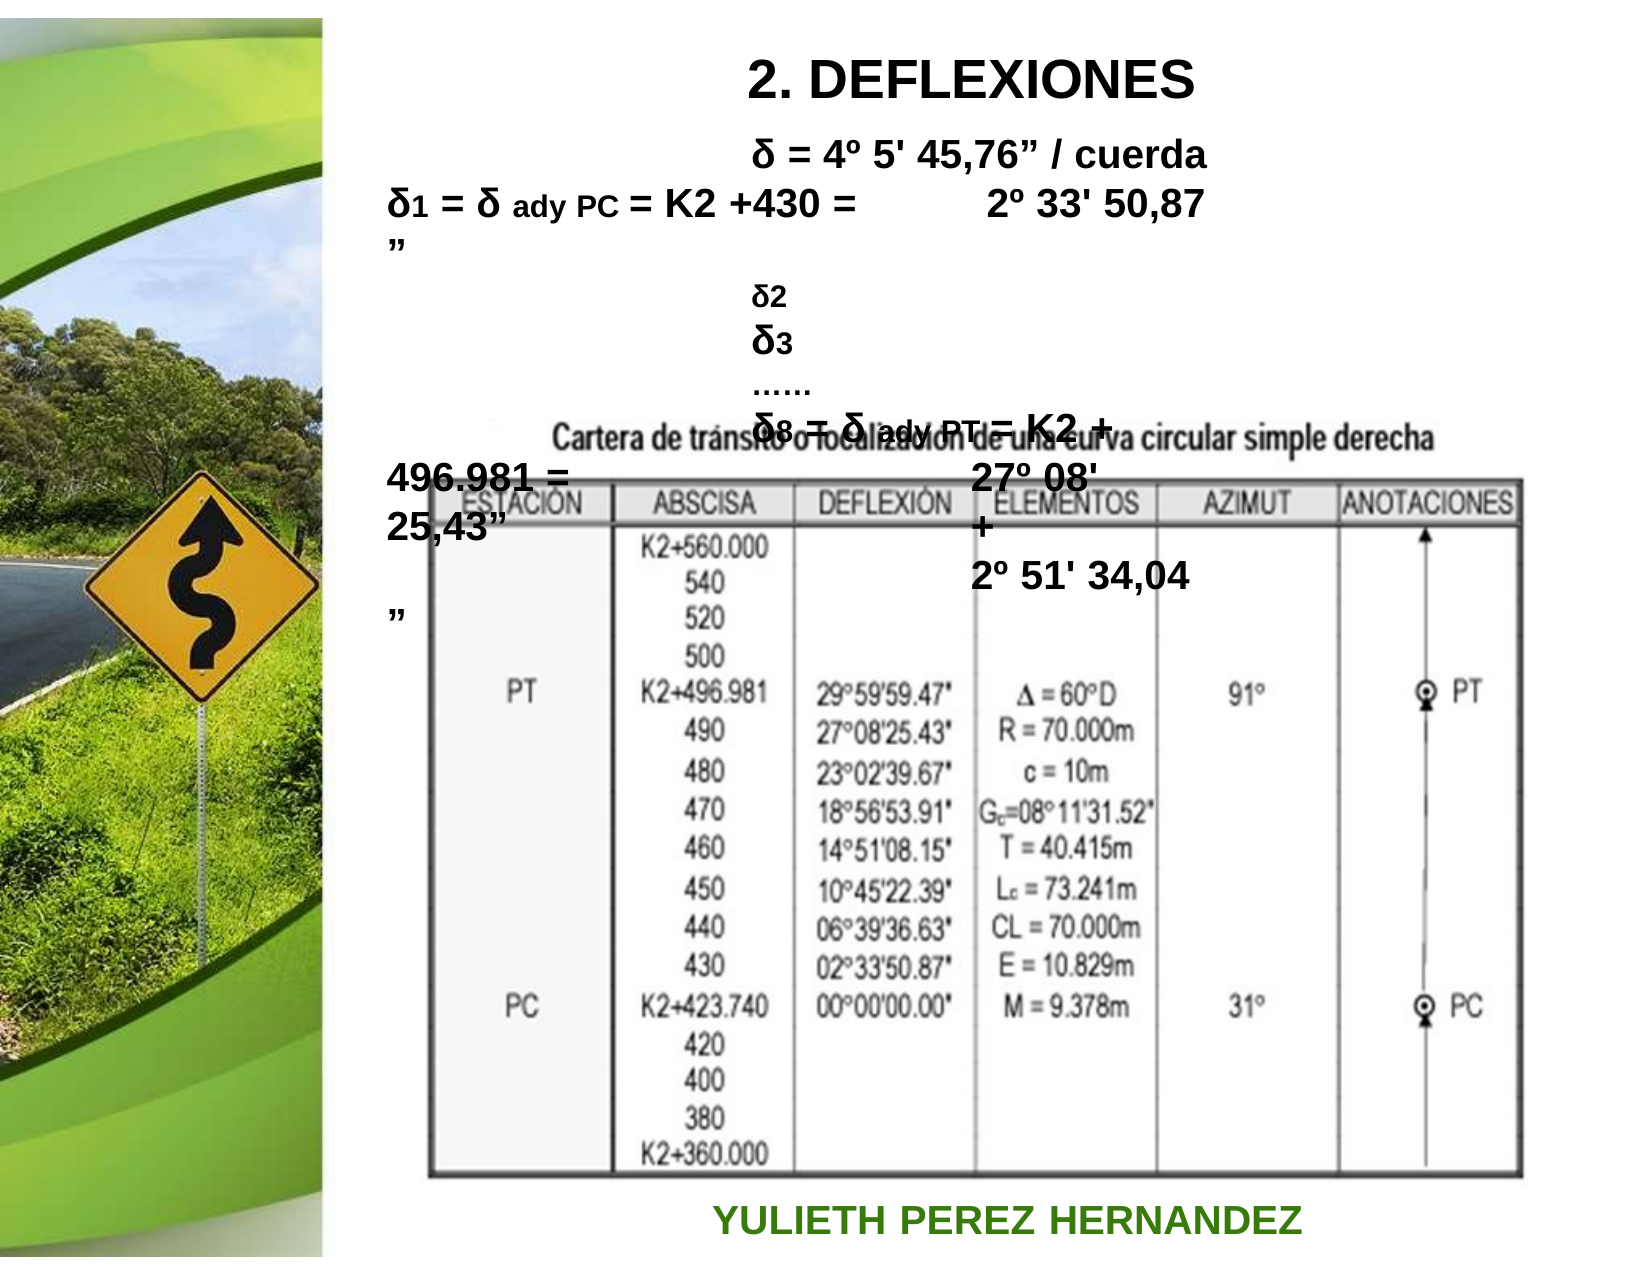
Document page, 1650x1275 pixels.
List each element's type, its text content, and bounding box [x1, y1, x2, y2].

text_box δ = 4º 5' 45,76” / cuerda δ1 = δ ady PC = K2 +430 = 2º 33' 50,87 ” δ2 δ3 …… δ8 = δ ady PT = K2 + 496.981 = 27º 08' 25,43” + 2º 51' 34,04 ” [384, 125, 1557, 646]
text_box YULIETH PEREZ HERNANDEZ [710, 1195, 1310, 1243]
picture [0, 18, 337, 1257]
picture [421, 419, 1529, 1187]
title 2. DEFLEXIONES [745, 41, 1199, 125]
